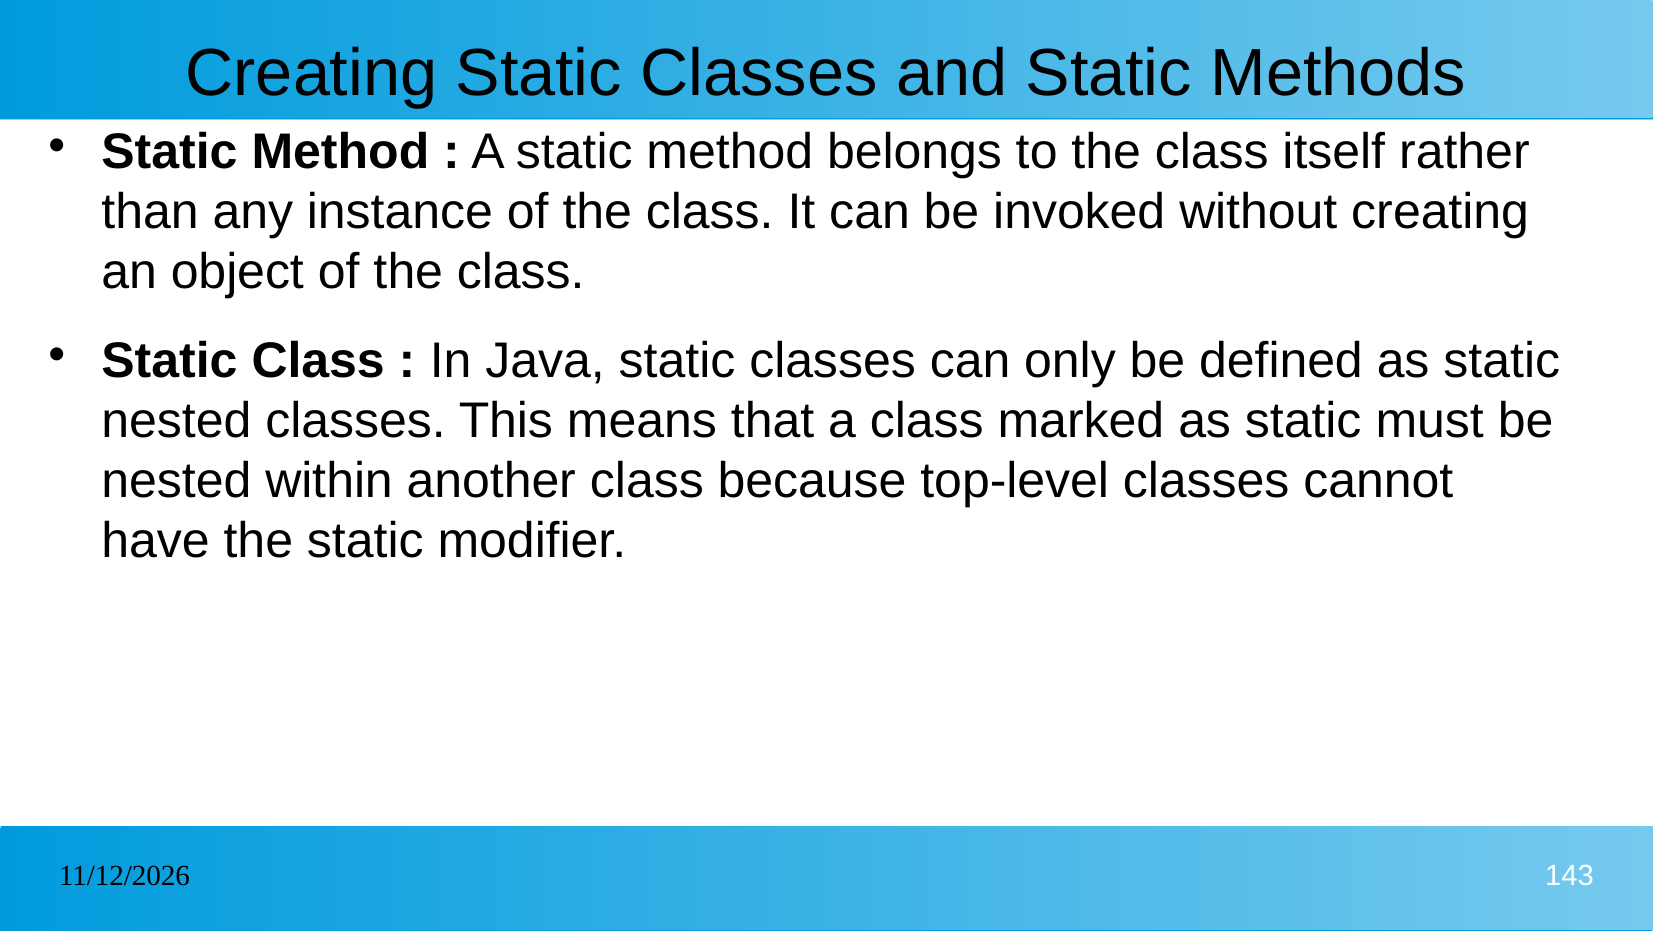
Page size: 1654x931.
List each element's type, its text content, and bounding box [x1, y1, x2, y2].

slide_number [59, 856, 443, 915]
list Static Method : A static method belongs to the class itself rather than any instance of the class. It can be invoked without creating an object of the class. Static Class : In Java, static classes can only be defined as static nested classes. This means that a class marked as static must be nested within another class because top-level classes cannot have the static modifier. [30, 118, 1566, 841]
slide_number 143 [1210, 856, 1594, 915]
title Creating Static Classes and Static Methods [59, 29, 1594, 108]
